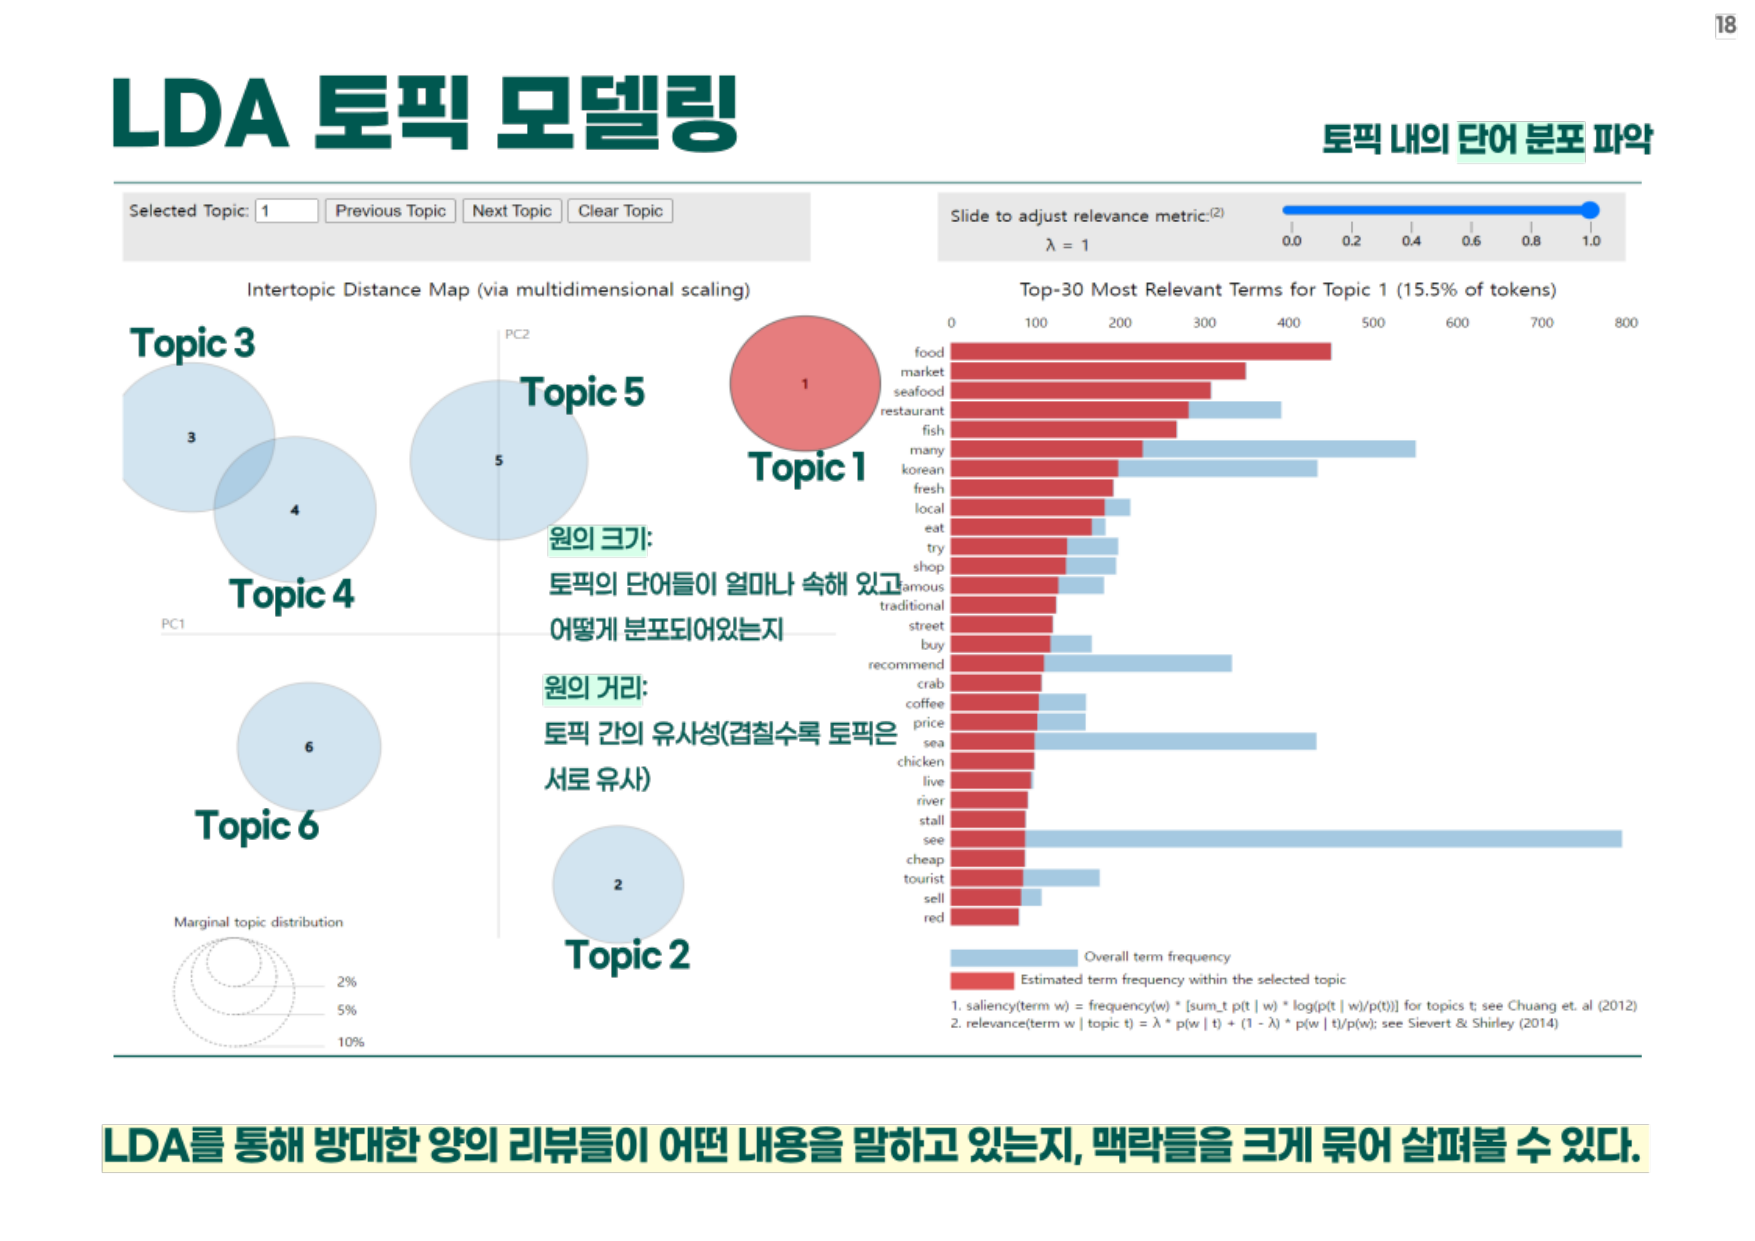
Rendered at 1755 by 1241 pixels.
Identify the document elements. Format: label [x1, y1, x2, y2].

text_box [783, 178, 1642, 185]
picture [125, 314, 272, 383]
picture [1046, 111, 1670, 175]
text_box [112, 185, 1642, 1053]
picture [515, 363, 661, 432]
picture [0, 1111, 1668, 1187]
picture [540, 665, 909, 804]
picture [94, 38, 779, 194]
picture [1713, 5, 1747, 44]
picture [560, 926, 706, 996]
picture [544, 515, 913, 654]
picture [223, 565, 371, 634]
picture [189, 796, 336, 865]
picture [743, 438, 880, 507]
